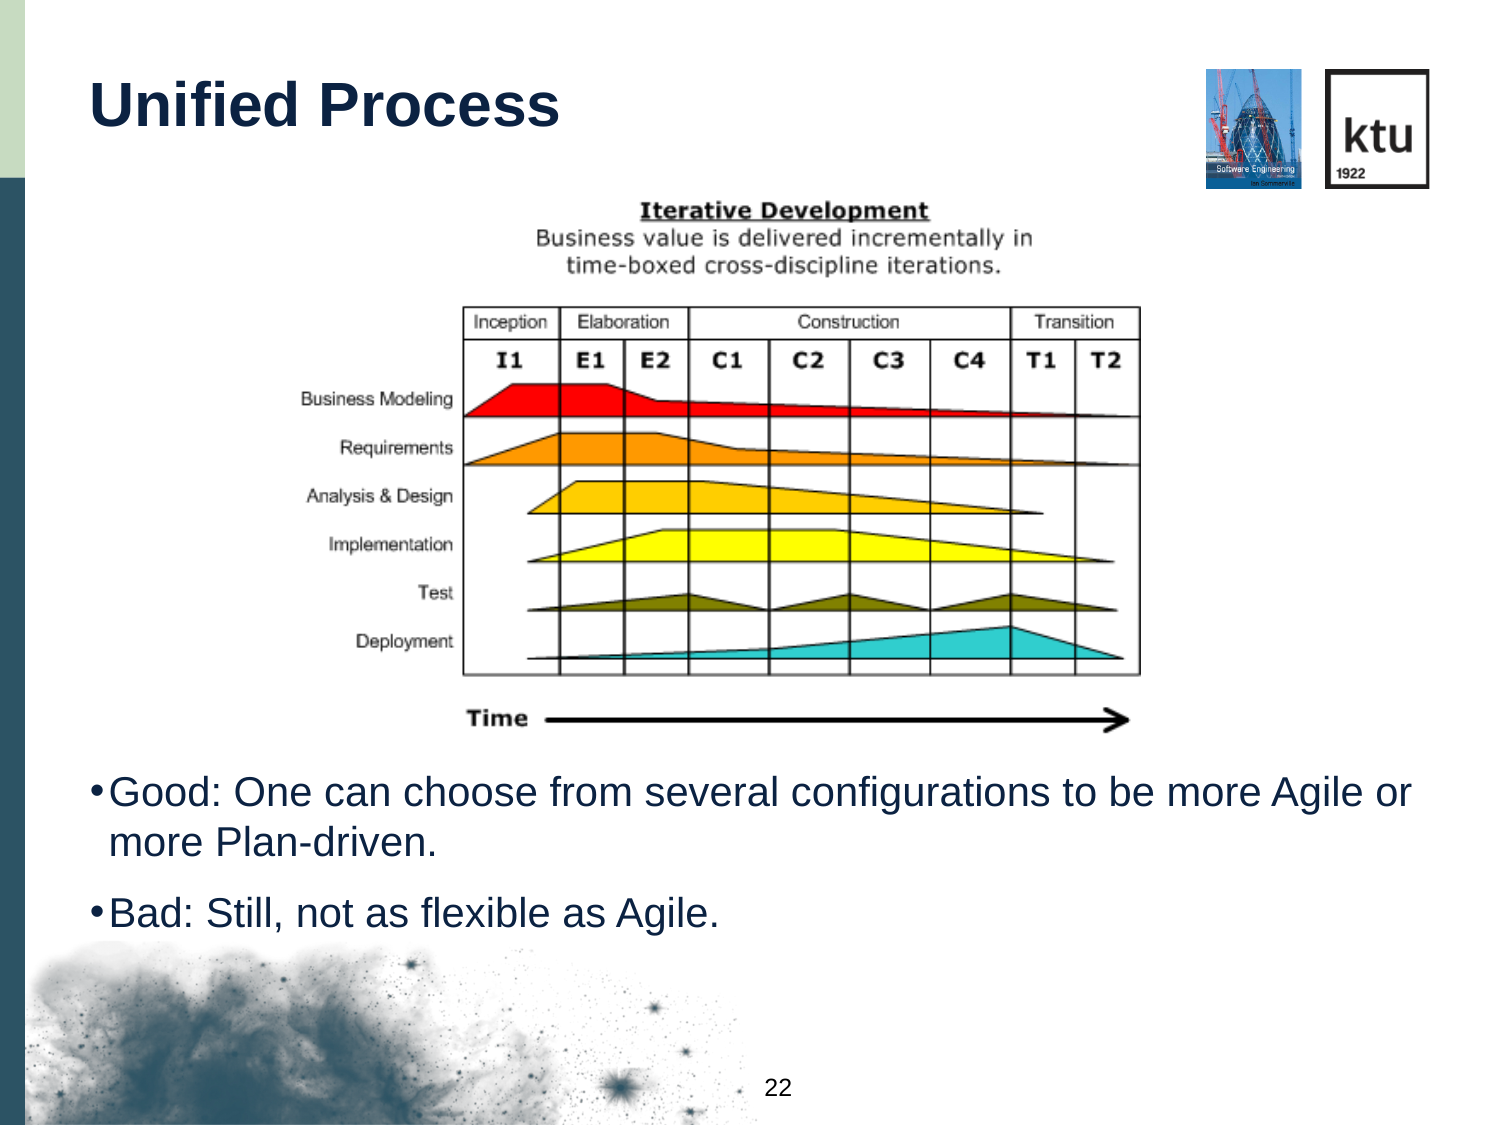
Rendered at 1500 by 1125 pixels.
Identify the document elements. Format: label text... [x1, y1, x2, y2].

picture [1206, 69, 1302, 189]
list Good: One can choose from several configurations to be more Agile or more Plan-driven. Bad: Still, not as flexible as Agile. [75, 757, 1482, 990]
list Unified Process [75, 69, 1206, 171]
picture [25, 941, 760, 1124]
picture [301, 194, 1141, 735]
